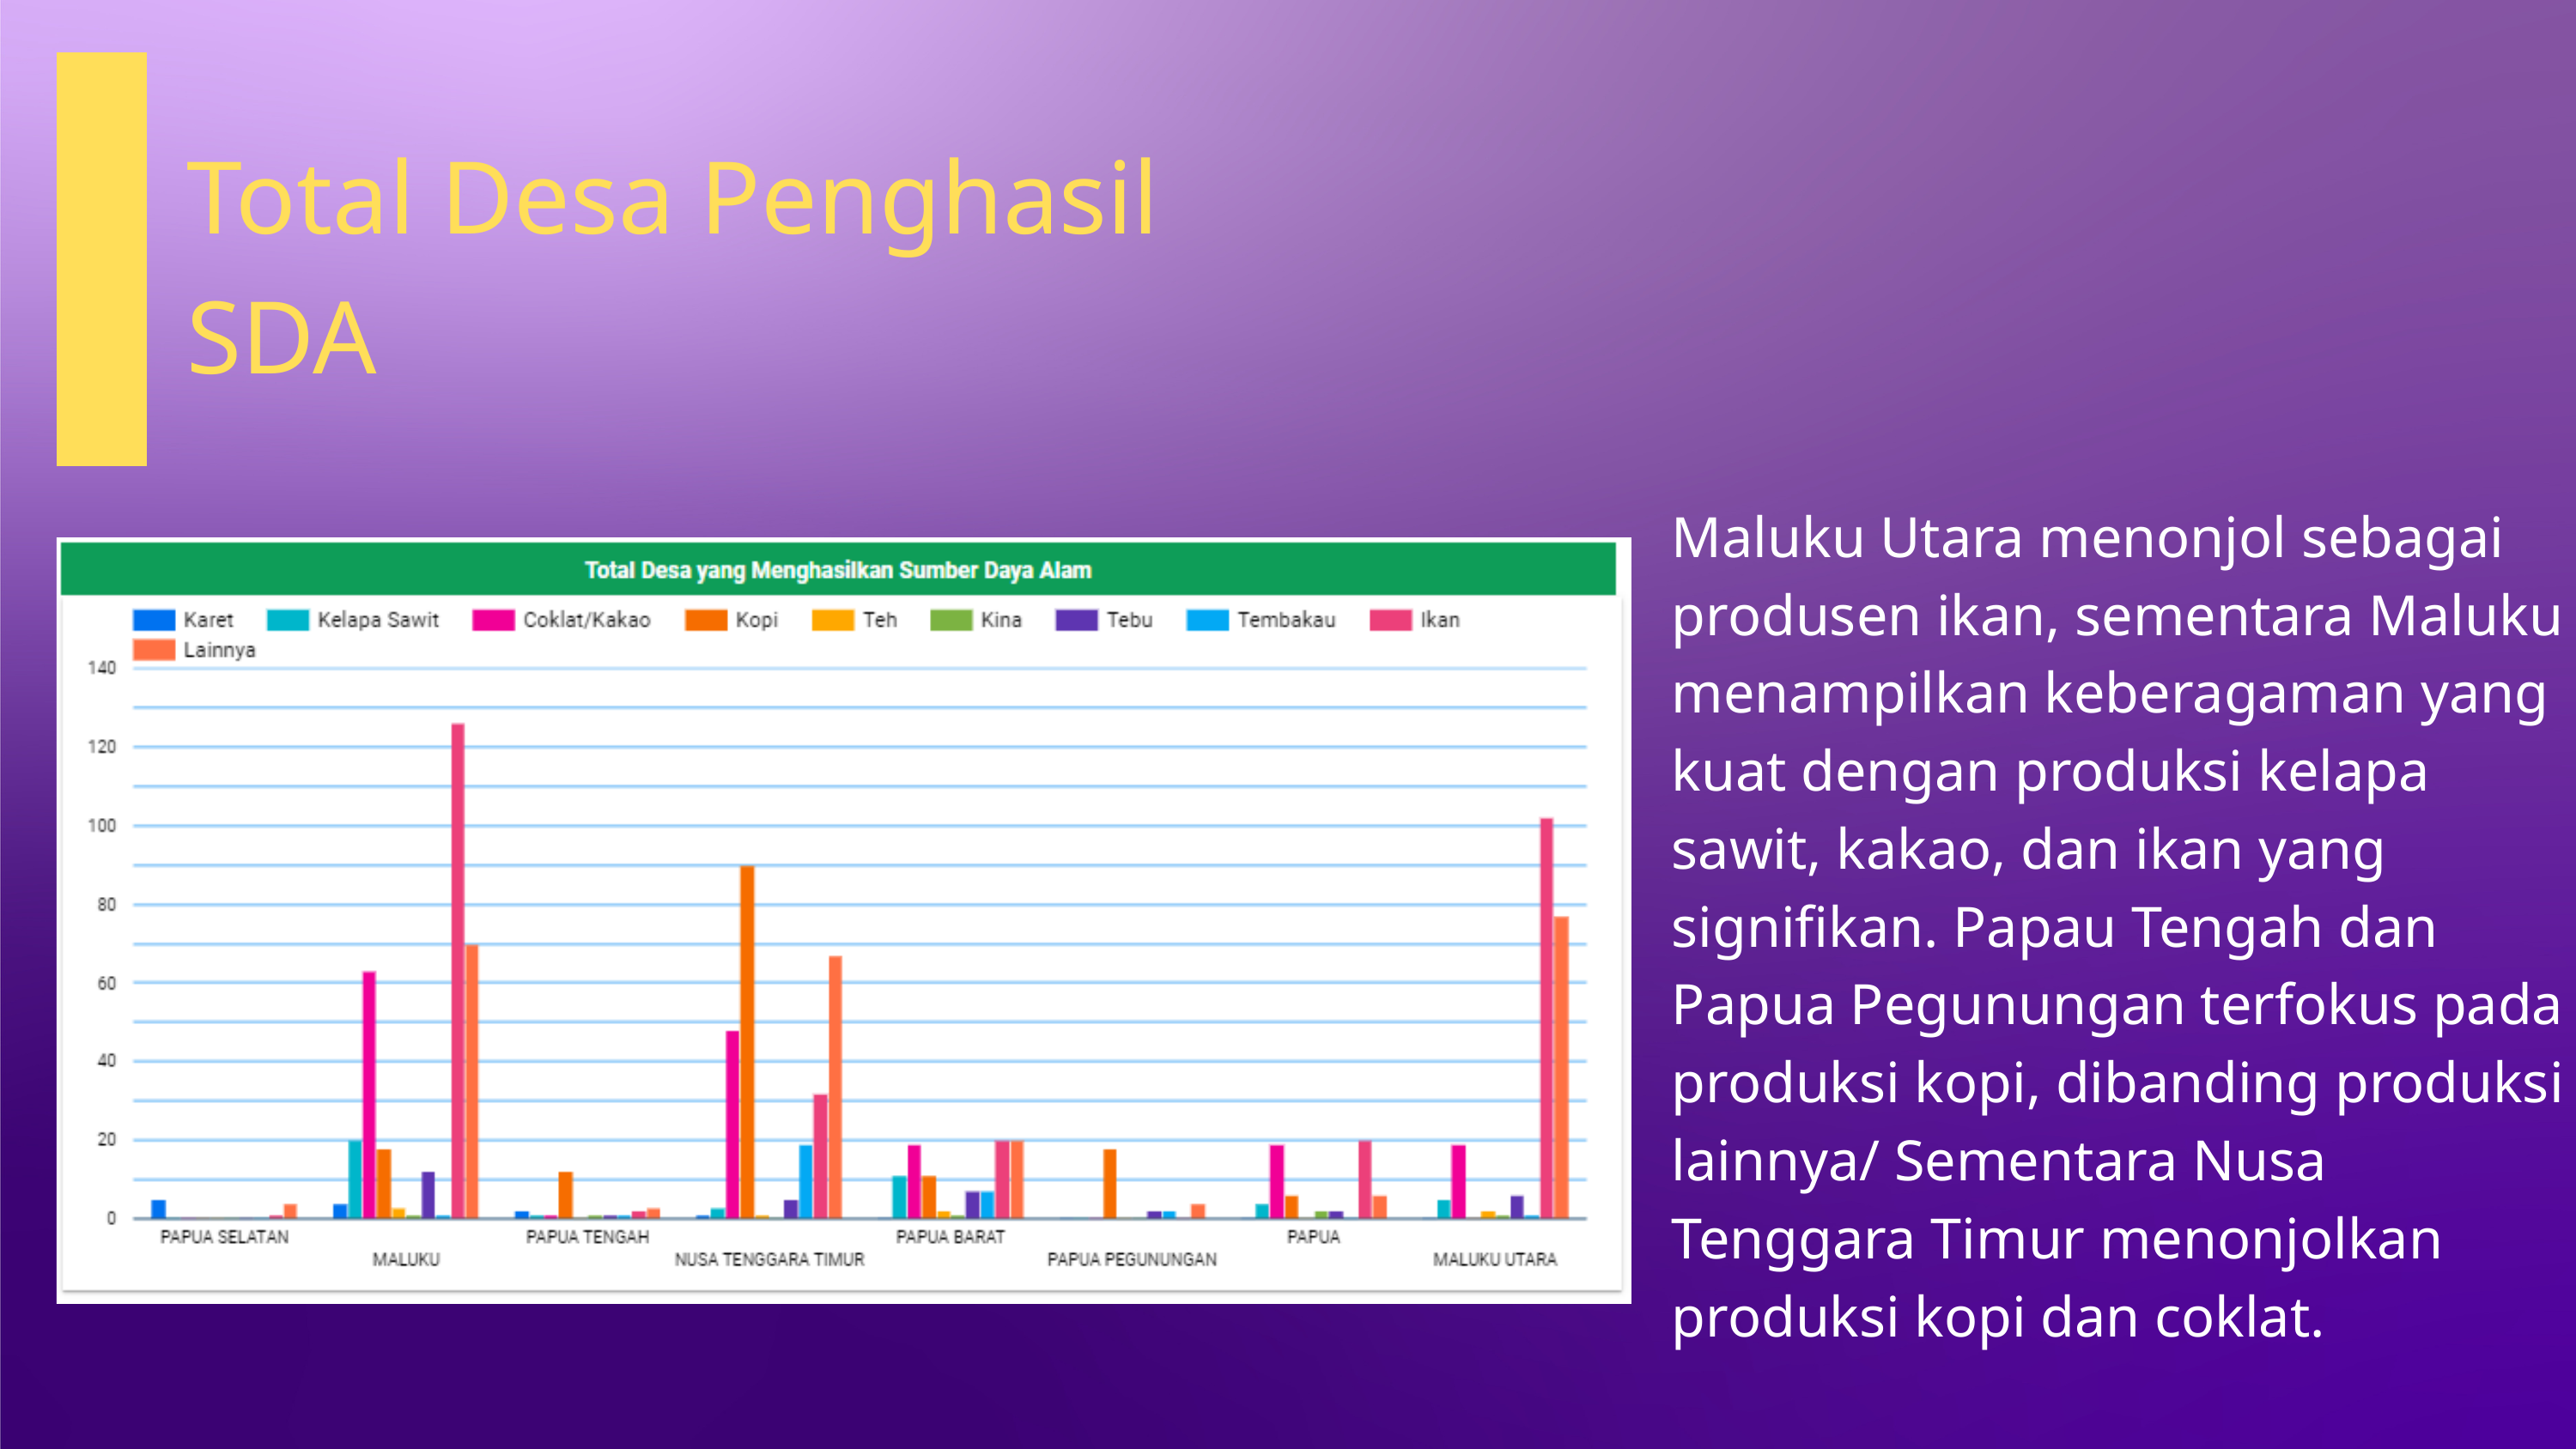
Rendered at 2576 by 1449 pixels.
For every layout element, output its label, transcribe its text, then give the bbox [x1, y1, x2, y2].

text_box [56, 52, 147, 467]
text_box [56, 537, 1631, 1304]
text_box Total Desa Penghasil SDA [186, 113, 1249, 395]
text_box [0, 0, 2576, 1449]
text_box Maluku Utara menonjol sebagai produsen ikan, sementara Maluku menampilkan keberagaman yang kuat dengan produksi kelapa sawit, kakao, dan ikan yang signifikan. Papau Tengah dan Papua Pegunungan terfokus pada produksi kopi, dibanding produksi lainnya/ Sementara Nusa Tenggara Timur menonjolkan produksi kopi dan coklat. [1671, 490, 2576, 1348]
